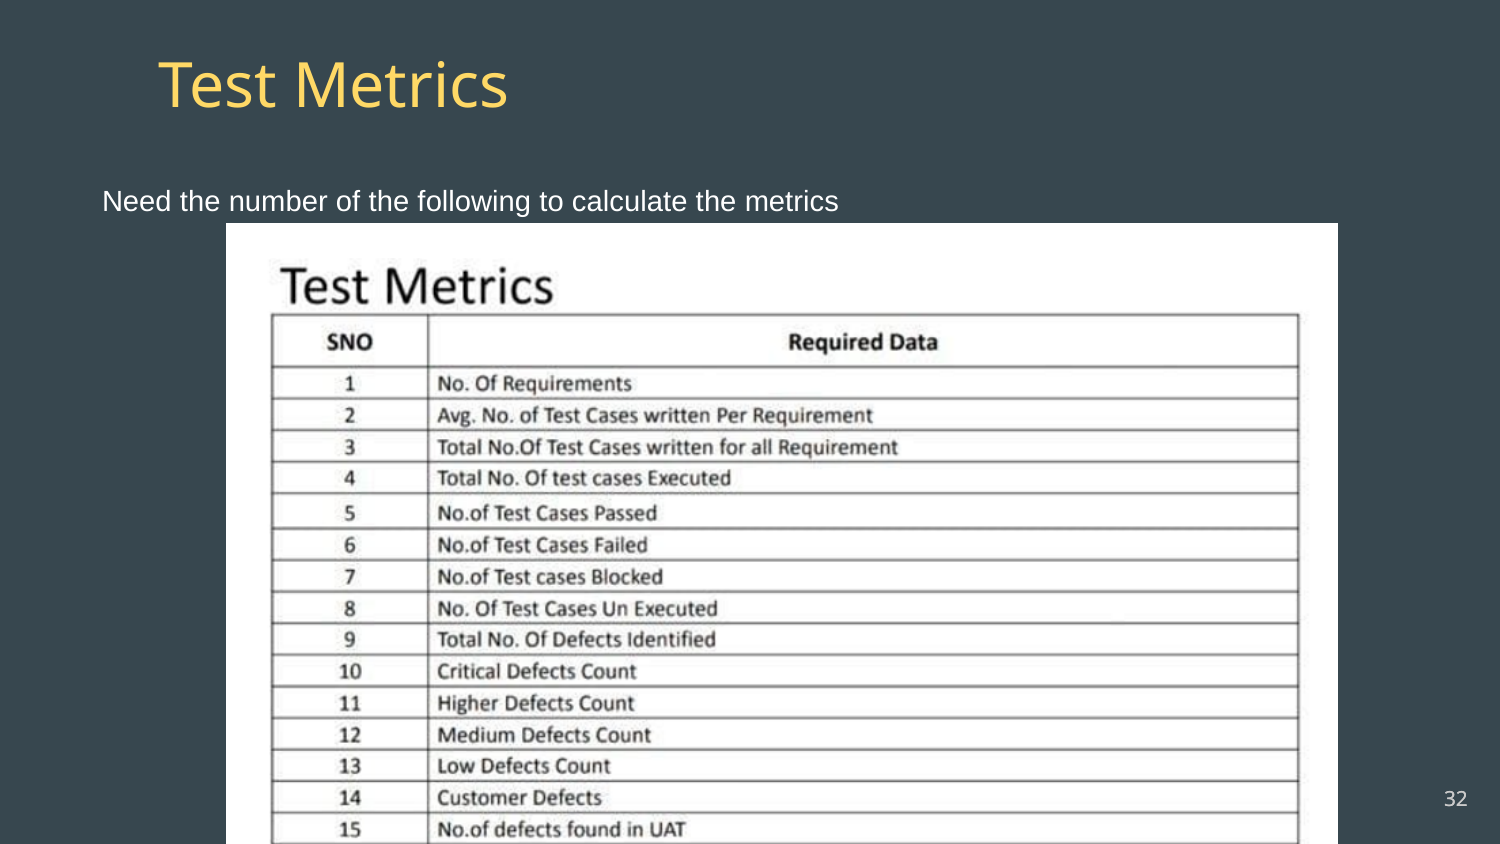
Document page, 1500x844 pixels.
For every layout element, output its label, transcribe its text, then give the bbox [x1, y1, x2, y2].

text_box Need the number of the following to calculate the metrics [87, 166, 867, 267]
picture [226, 223, 1338, 844]
title Test Metrics [143, 30, 1299, 138]
slide_number ‹#› [1392, 767, 1483, 833]
